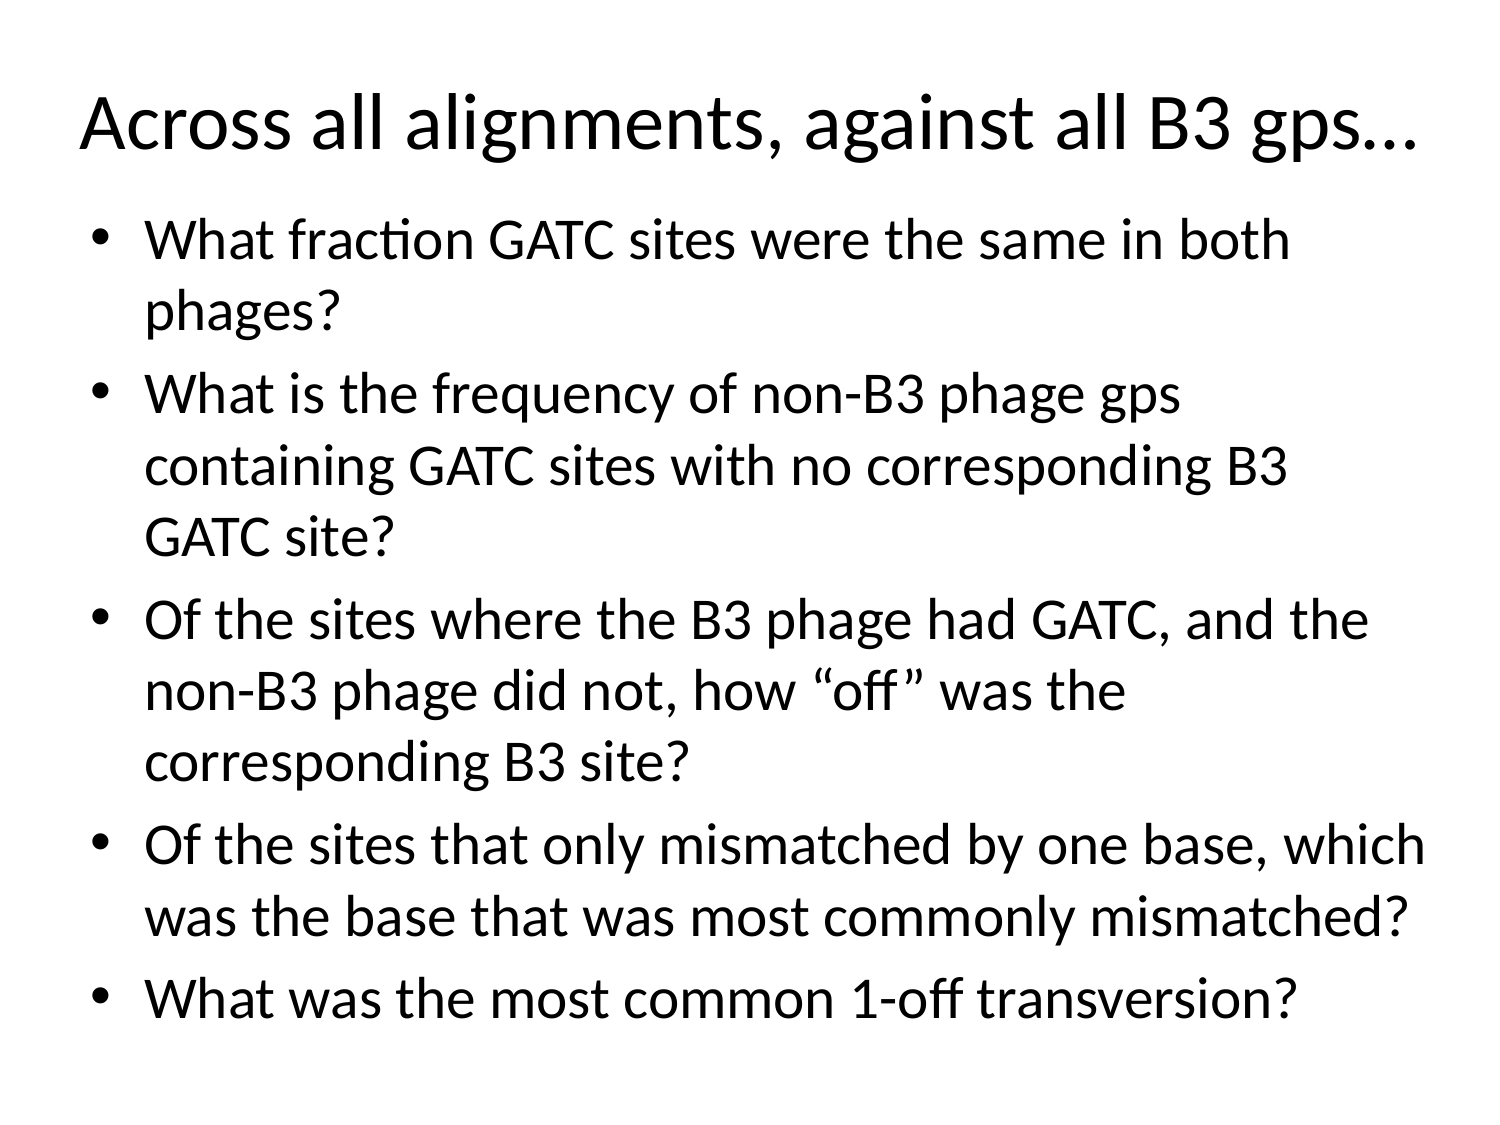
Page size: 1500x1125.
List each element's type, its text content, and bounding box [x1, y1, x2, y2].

title Across all alignments, against all B3 gps… [0, 23, 1500, 212]
list What fraction GATC sites were the same in both phages? What is the frequency of non-B3 phage gps containing GATC sites with no corresponding B3 GATC site? Of the sites where the B3 phage had GATC, and the non-B3 phage did not, how “off” was the corresponding B3 site? Of the sites that only mismatched by one base, which was the base that was most commonly mismatched? What was the most common 1-off transversion? [75, 212, 1445, 1107]
